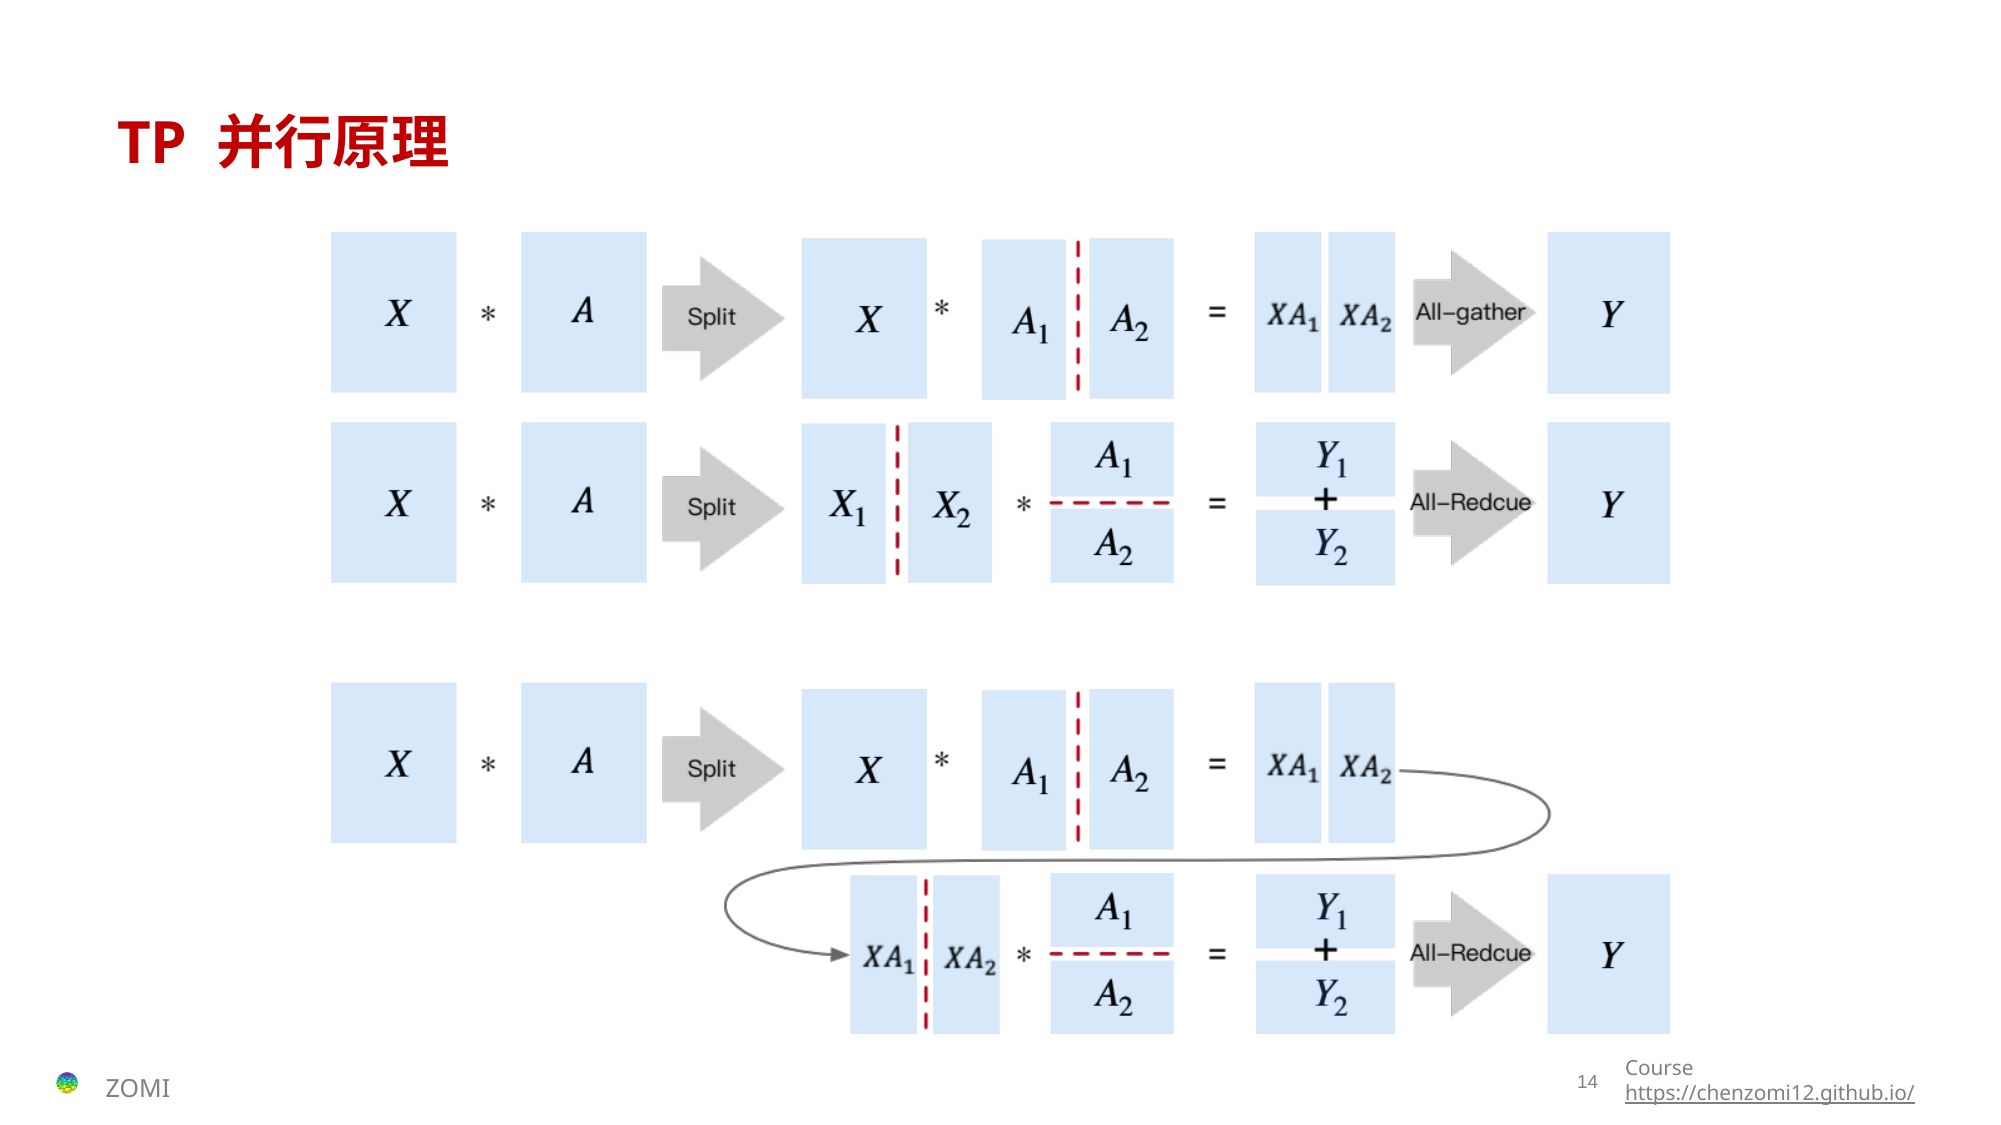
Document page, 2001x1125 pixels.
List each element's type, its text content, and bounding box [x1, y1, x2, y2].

picture [330, 231, 1671, 1034]
title TP 并行原理 [102, 91, 1901, 189]
picture [57, 1073, 77, 1093]
